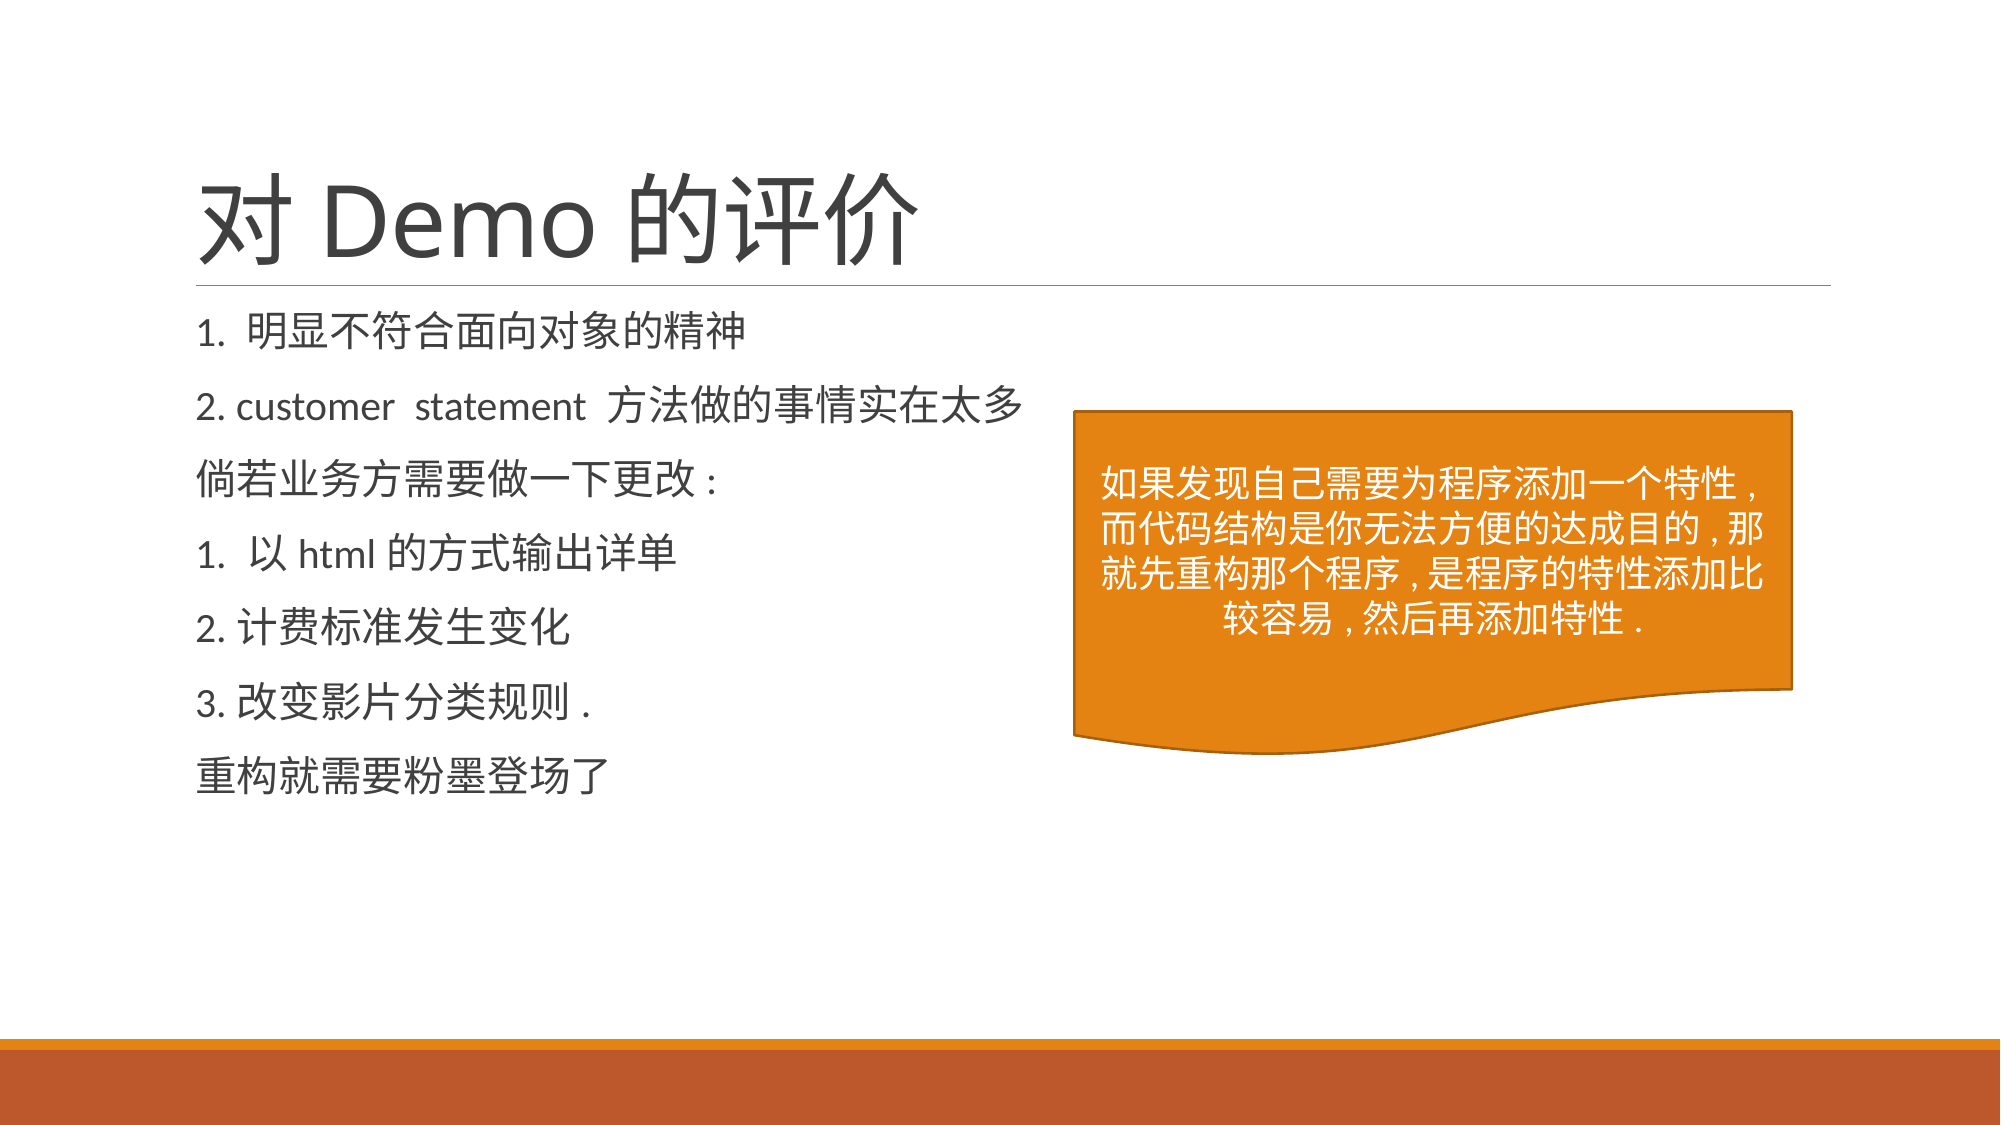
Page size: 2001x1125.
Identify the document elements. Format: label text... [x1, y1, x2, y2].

text_box 如果发现自己需要为程序添加一个特性,而代码结构是你无法方便的达成目的,那就先重构那个程序,是程序的特性添加比较容易,然后再添加特性. [1073, 410, 1794, 755]
title 对Demo的评价 [180, 47, 1830, 285]
list 1. 明显不符合面向对象的精神 2. customer statement 方法做的事情实在太多 倘若业务方需要做一下更改: 1. 以html的方式输出详单 2.计费标准发生变化 3.改变影片分类规则. 重构就需要粉墨登场了 [180, 302, 1830, 963]
